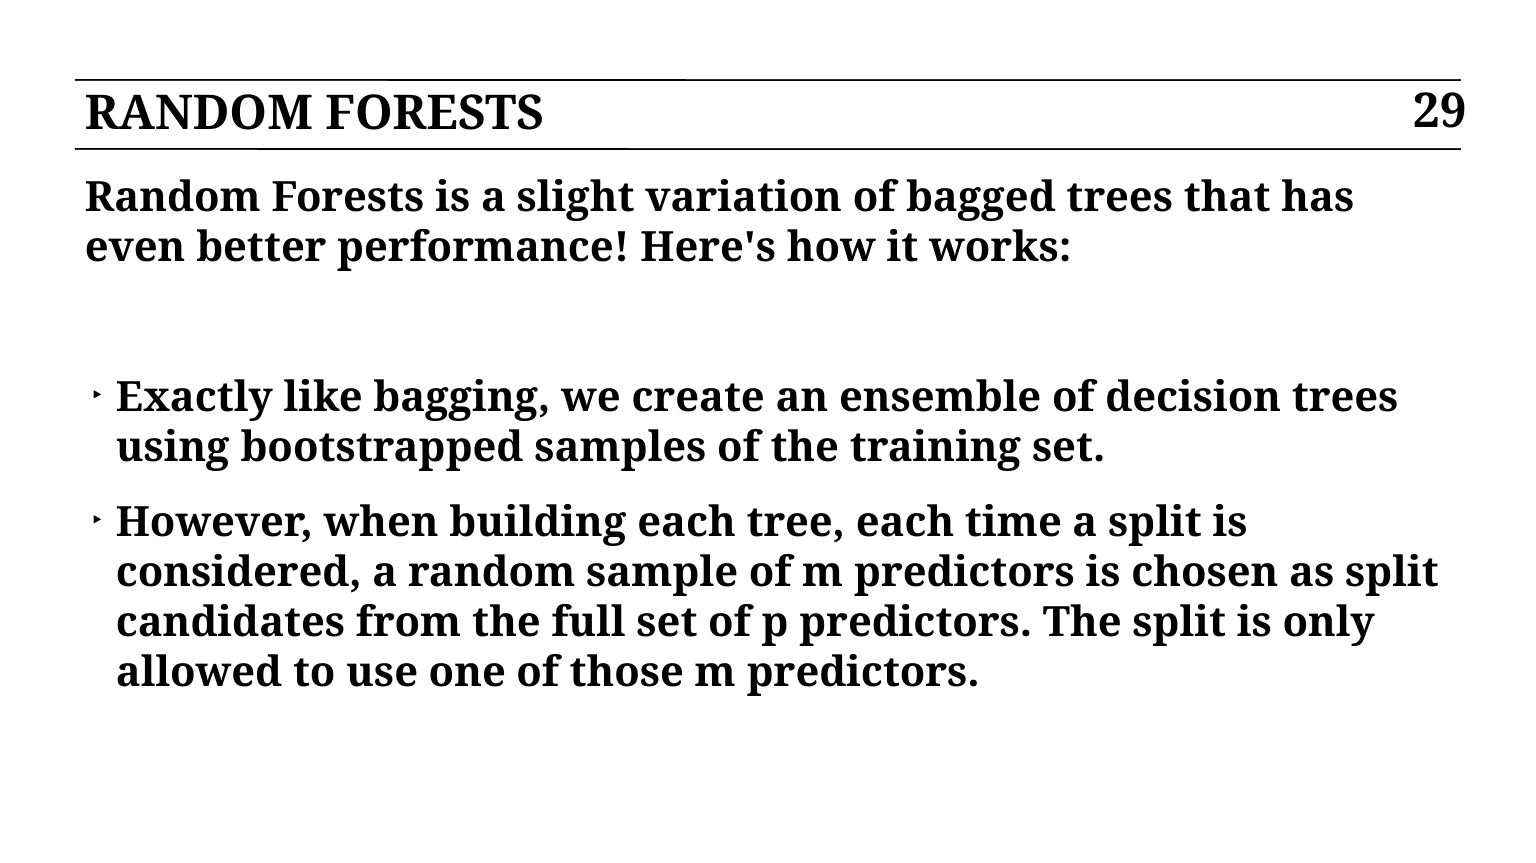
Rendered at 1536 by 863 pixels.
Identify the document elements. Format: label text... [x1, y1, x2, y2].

slide_number 29 [1410, 83, 1470, 142]
title RANDOM FORESTS [76, 82, 1369, 160]
list Random Forests is a slight variation of bagged trees that has even better performance! Here's how it works: Exactly like bagging, we create an ensemble of decision trees using bootstrapped samples of the training set. However, when building each tree, each time a split is considered, a random sample of m predictors is chosen as split candidates from the full set of p predictors. The split is only allowed to use one of those m predictors. [76, 160, 1460, 823]
